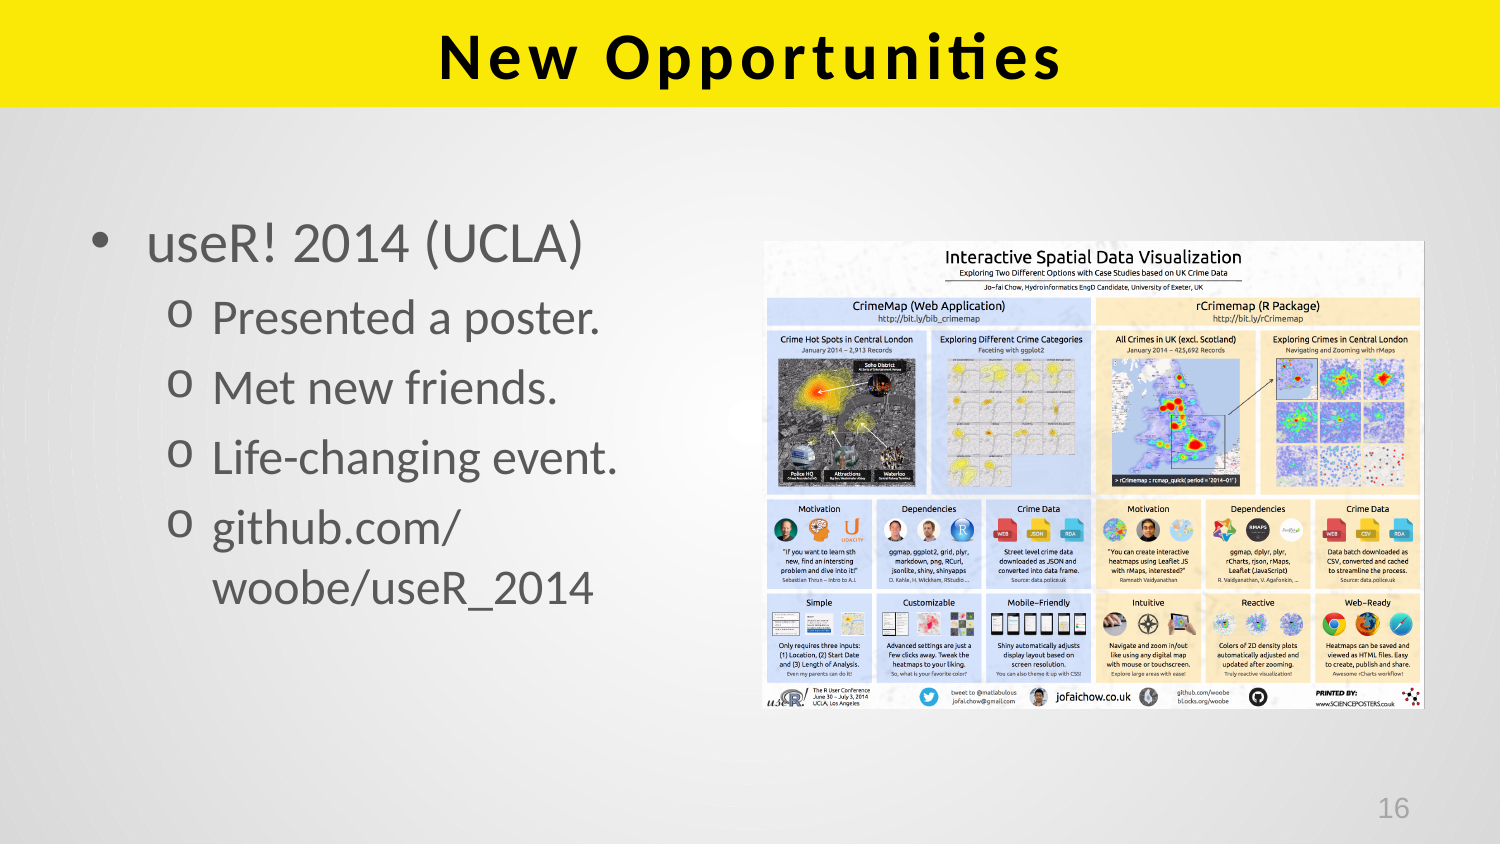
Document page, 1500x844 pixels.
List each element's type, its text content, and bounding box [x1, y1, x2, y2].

slide_number 16 [1074, 782, 1425, 827]
list useR! 2014 (UCLA) Presented a poster. Met new friends. Life-changing event. github.com/ woobe/useR_2014 [75, 196, 738, 754]
title New Opportunities [75, 0, 1425, 108]
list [762, 241, 1426, 709]
